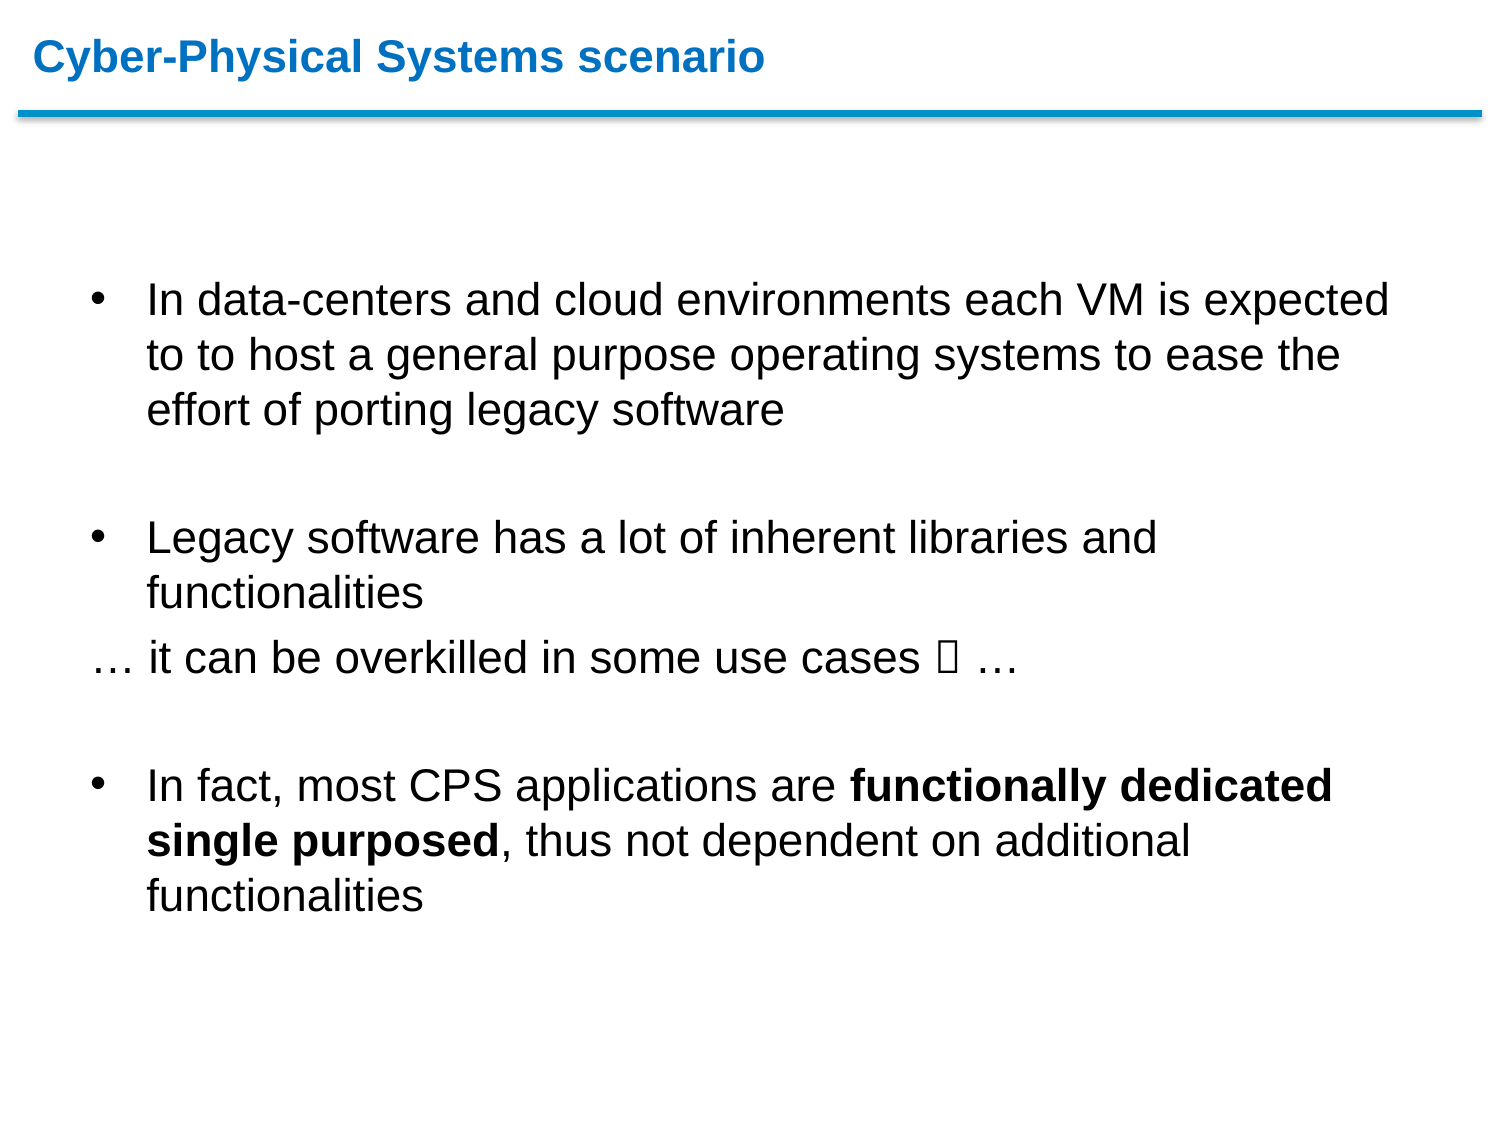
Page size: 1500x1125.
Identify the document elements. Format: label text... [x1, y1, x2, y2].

title Cyber-Physical Systems scenario [17, 19, 1385, 114]
list In data-centers and cloud environments each VM is expected to to host a general purpose operating systems to ease the effort of porting legacy software Legacy software has a lot of inherent libraries and functionalities … it can be overkilled in some use cases  … In fact, most CPS applications are functionally dedicated single purposed, thus not dependent on additional functionalities [75, 262, 1411, 1005]
